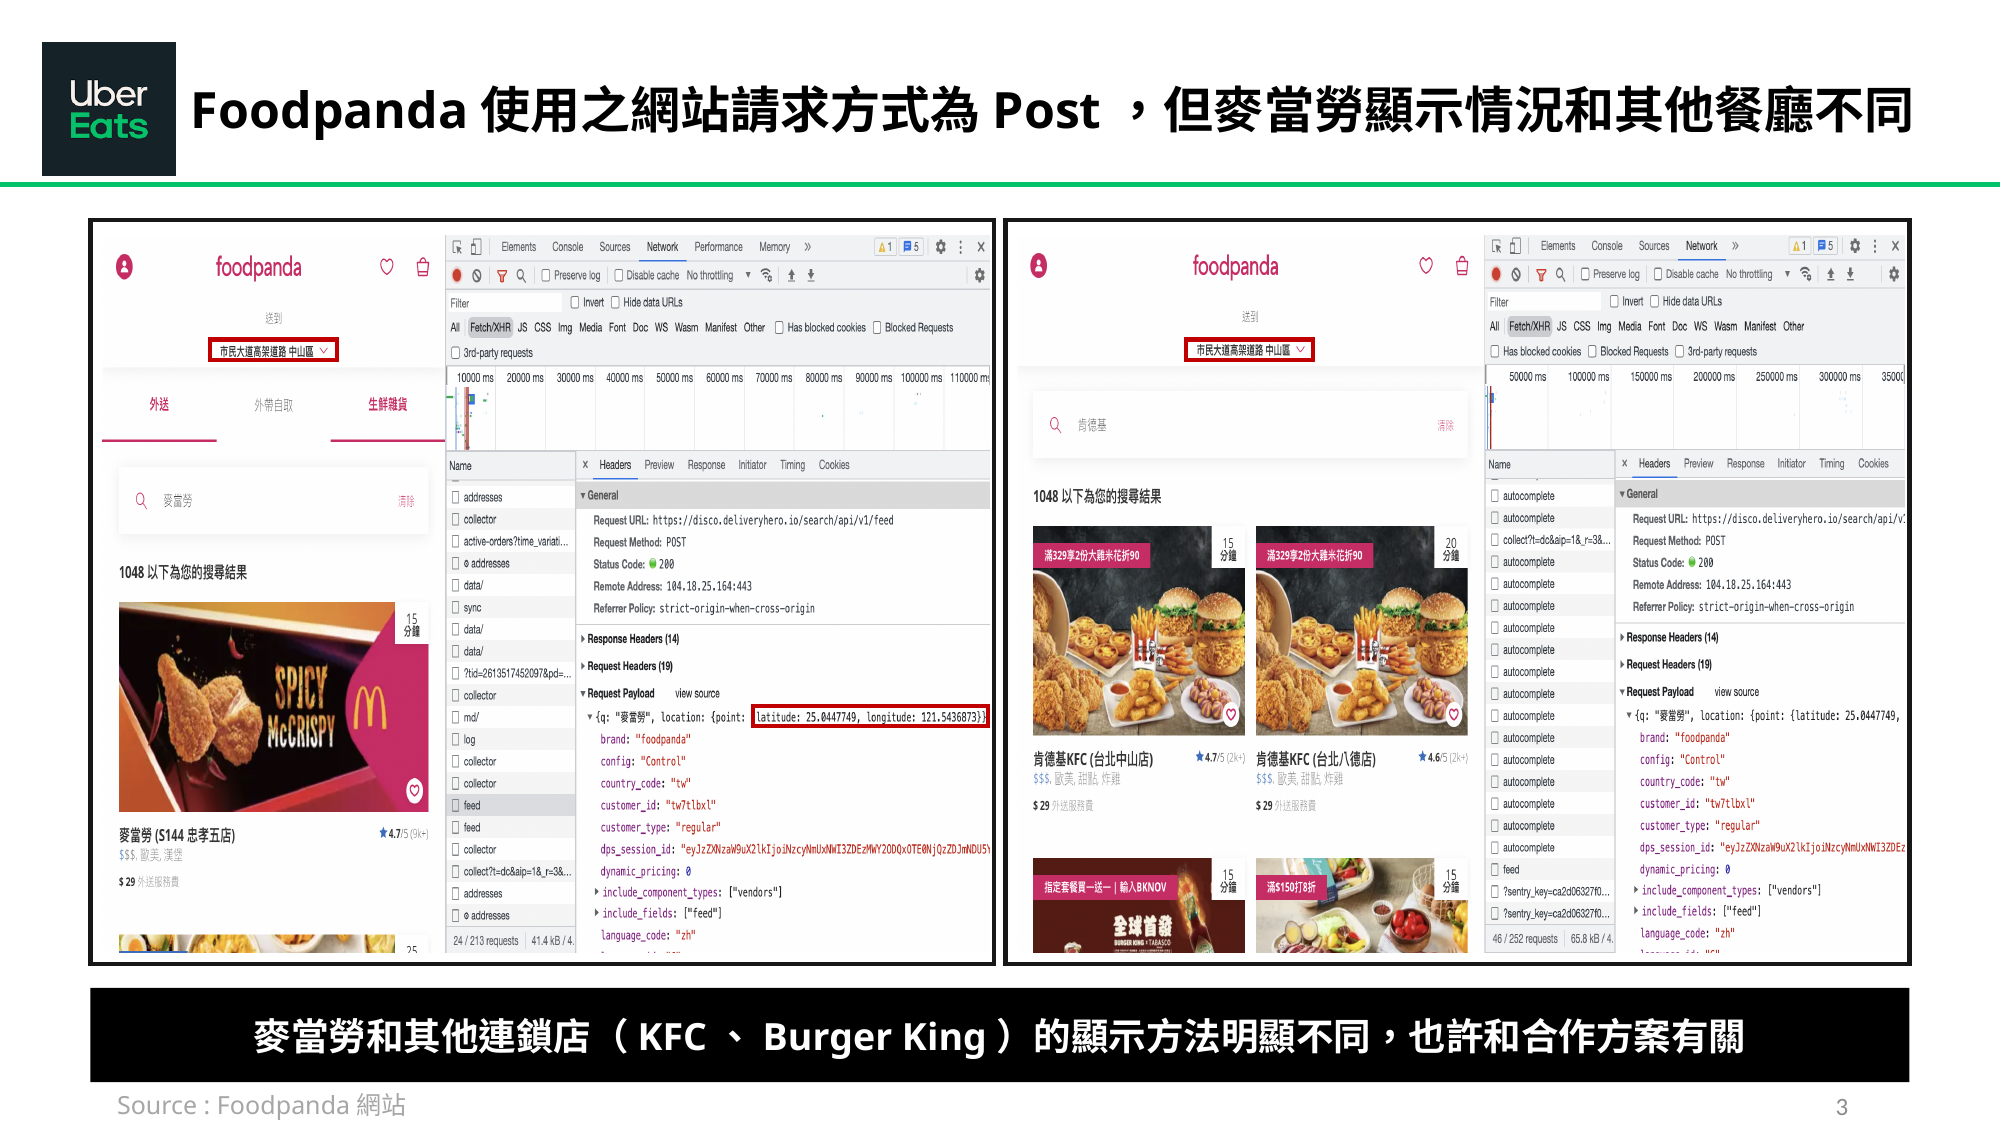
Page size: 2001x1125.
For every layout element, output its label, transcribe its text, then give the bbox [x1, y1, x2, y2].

text_box [1005, 219, 1910, 965]
text_box Source : Foodpanda網站 [102, 1082, 776, 1125]
picture [102, 235, 990, 953]
text_box [89, 219, 995, 965]
picture [42, 42, 176, 176]
text_box Foodpanda使用之網站請求方式為Post，但麥當勞顯示情況和其他餐廳不同 [176, 71, 2000, 146]
slide_number 2 [1413, 1075, 1864, 1125]
text_box 麥當勞和其他連鎖店（KFC、Burger King）的顯示方法明顯不同，也許和合作方案有關 [89, 987, 1911, 1083]
picture [1017, 235, 1905, 953]
